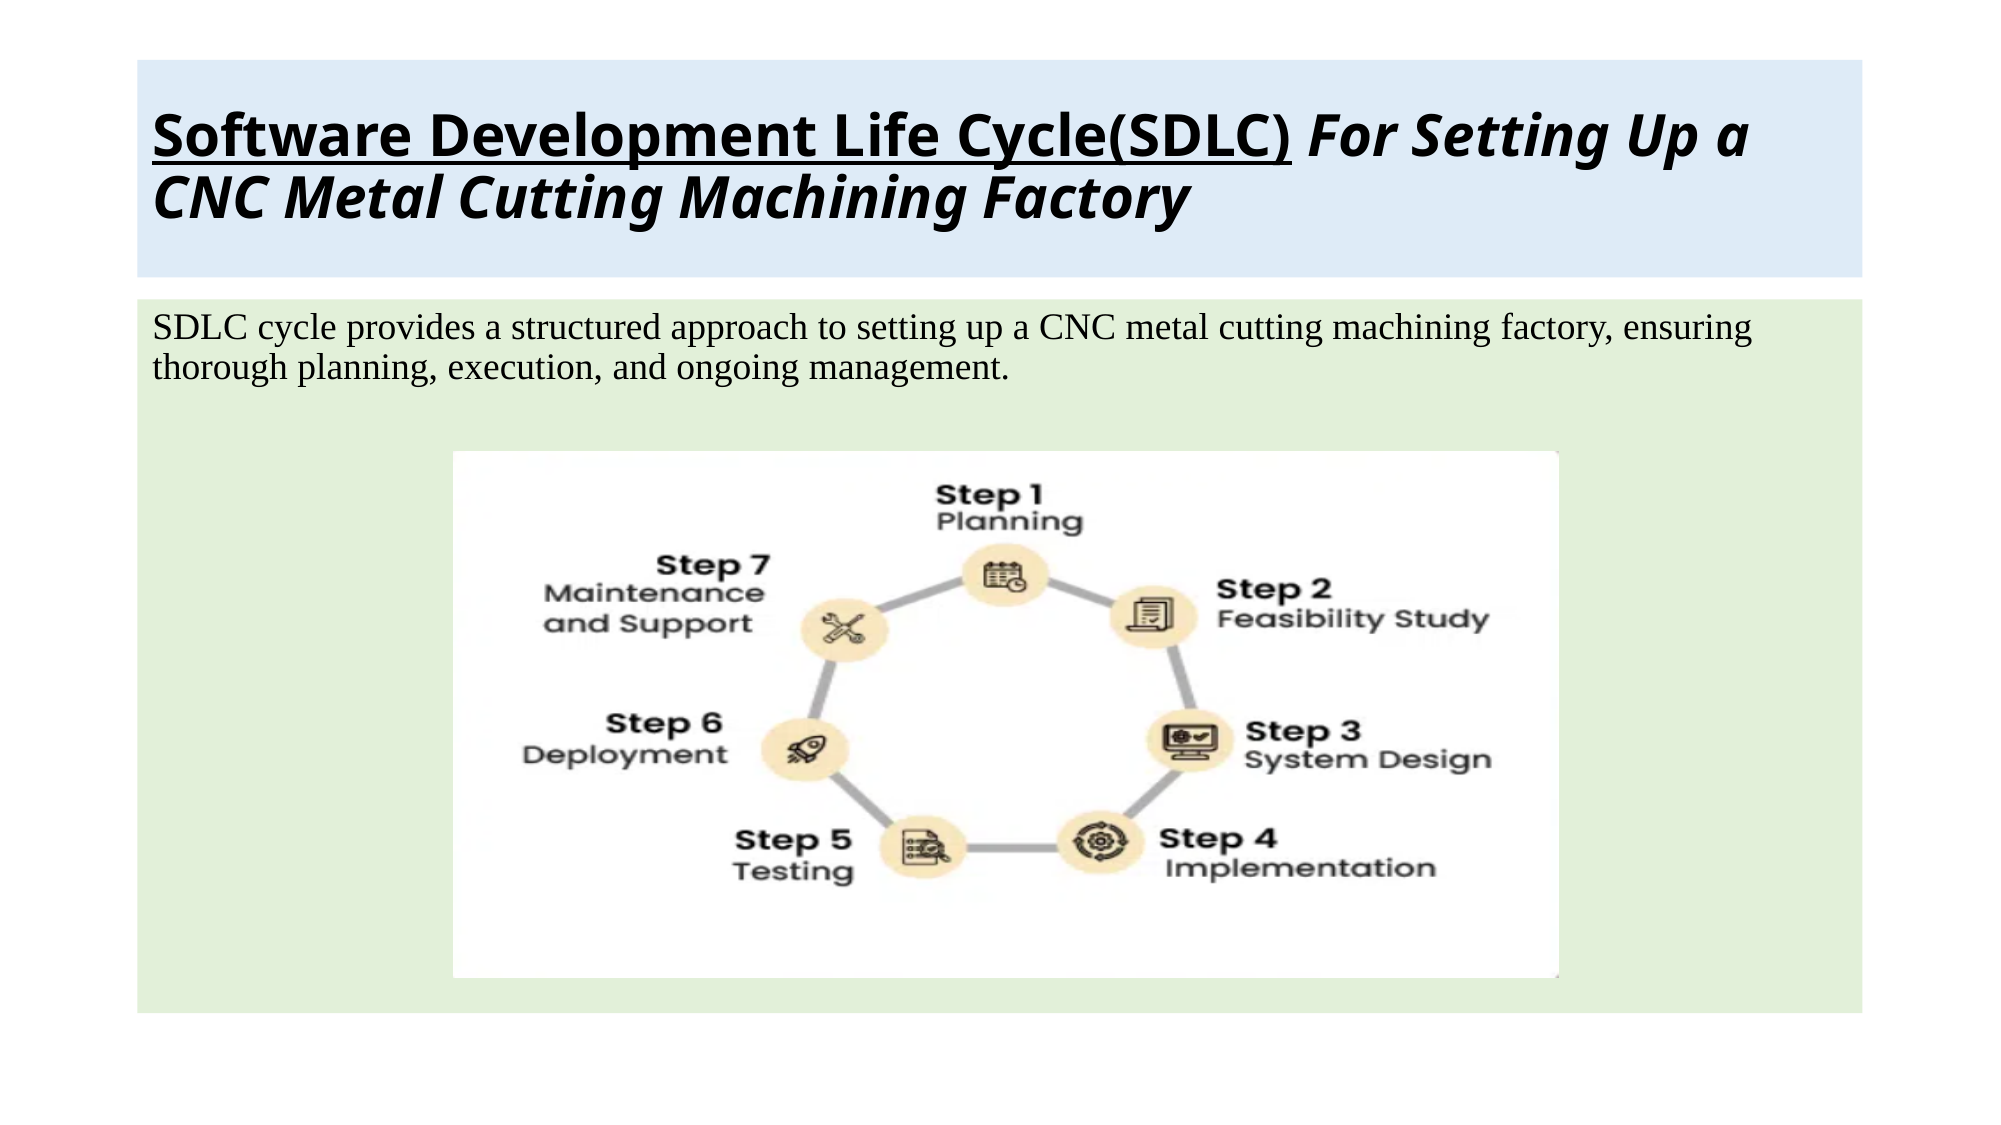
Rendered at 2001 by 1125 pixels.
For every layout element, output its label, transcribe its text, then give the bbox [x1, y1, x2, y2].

title Software Development Life Cycle(SDLC) For Setting Up a CNC Metal Cutting Machining Factory [137, 59, 1863, 278]
list SDLC cycle provides a structured approach to setting up a CNC metal cutting machining factory, ensuring thorough planning, execution, and ongoing management. [137, 299, 1863, 1014]
picture [453, 451, 1559, 978]
